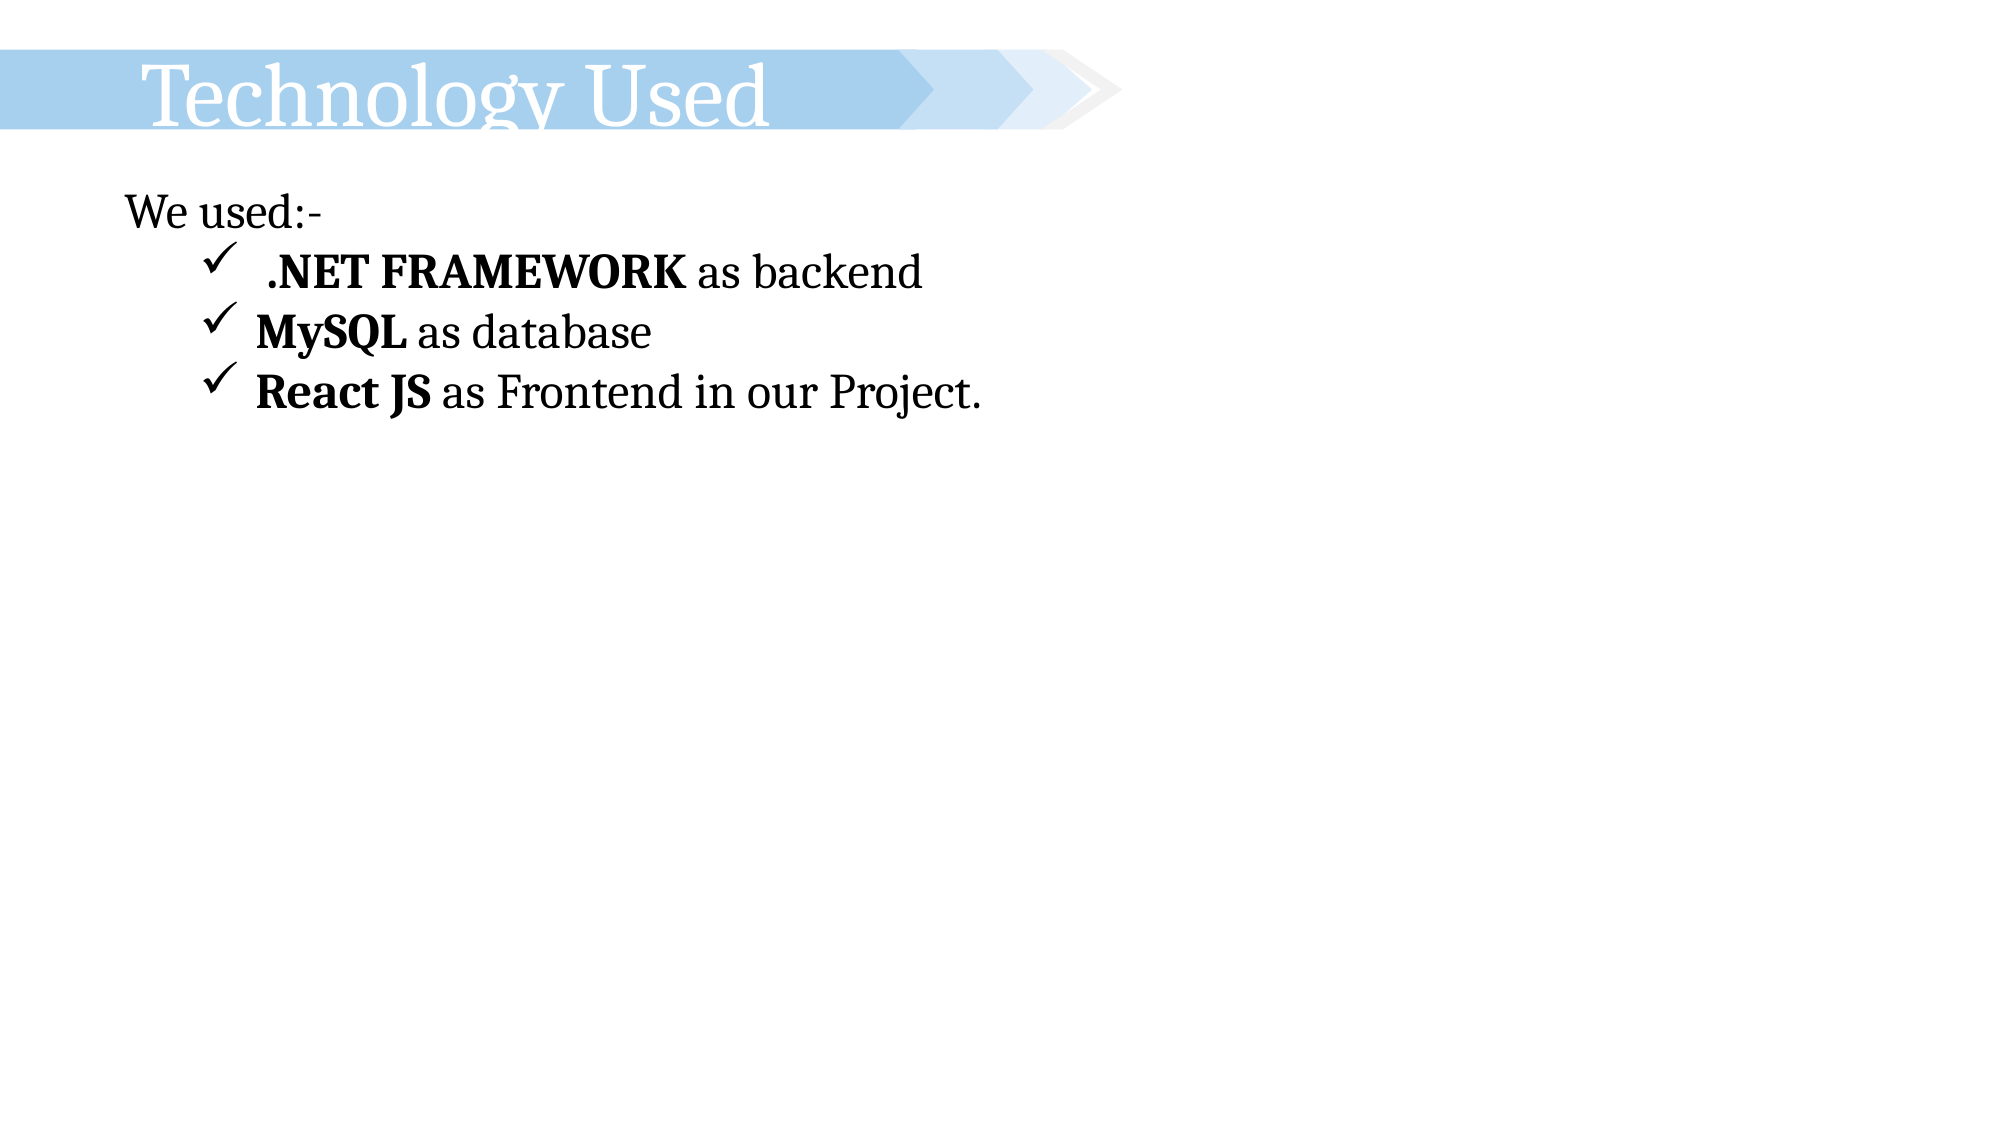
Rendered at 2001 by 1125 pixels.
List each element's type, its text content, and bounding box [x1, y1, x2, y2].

text_box We used:- .NET FRAMEWORK as backend MySQL as database React JS as Frontend in our Project. [109, 170, 1955, 486]
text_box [0, 49, 1123, 130]
